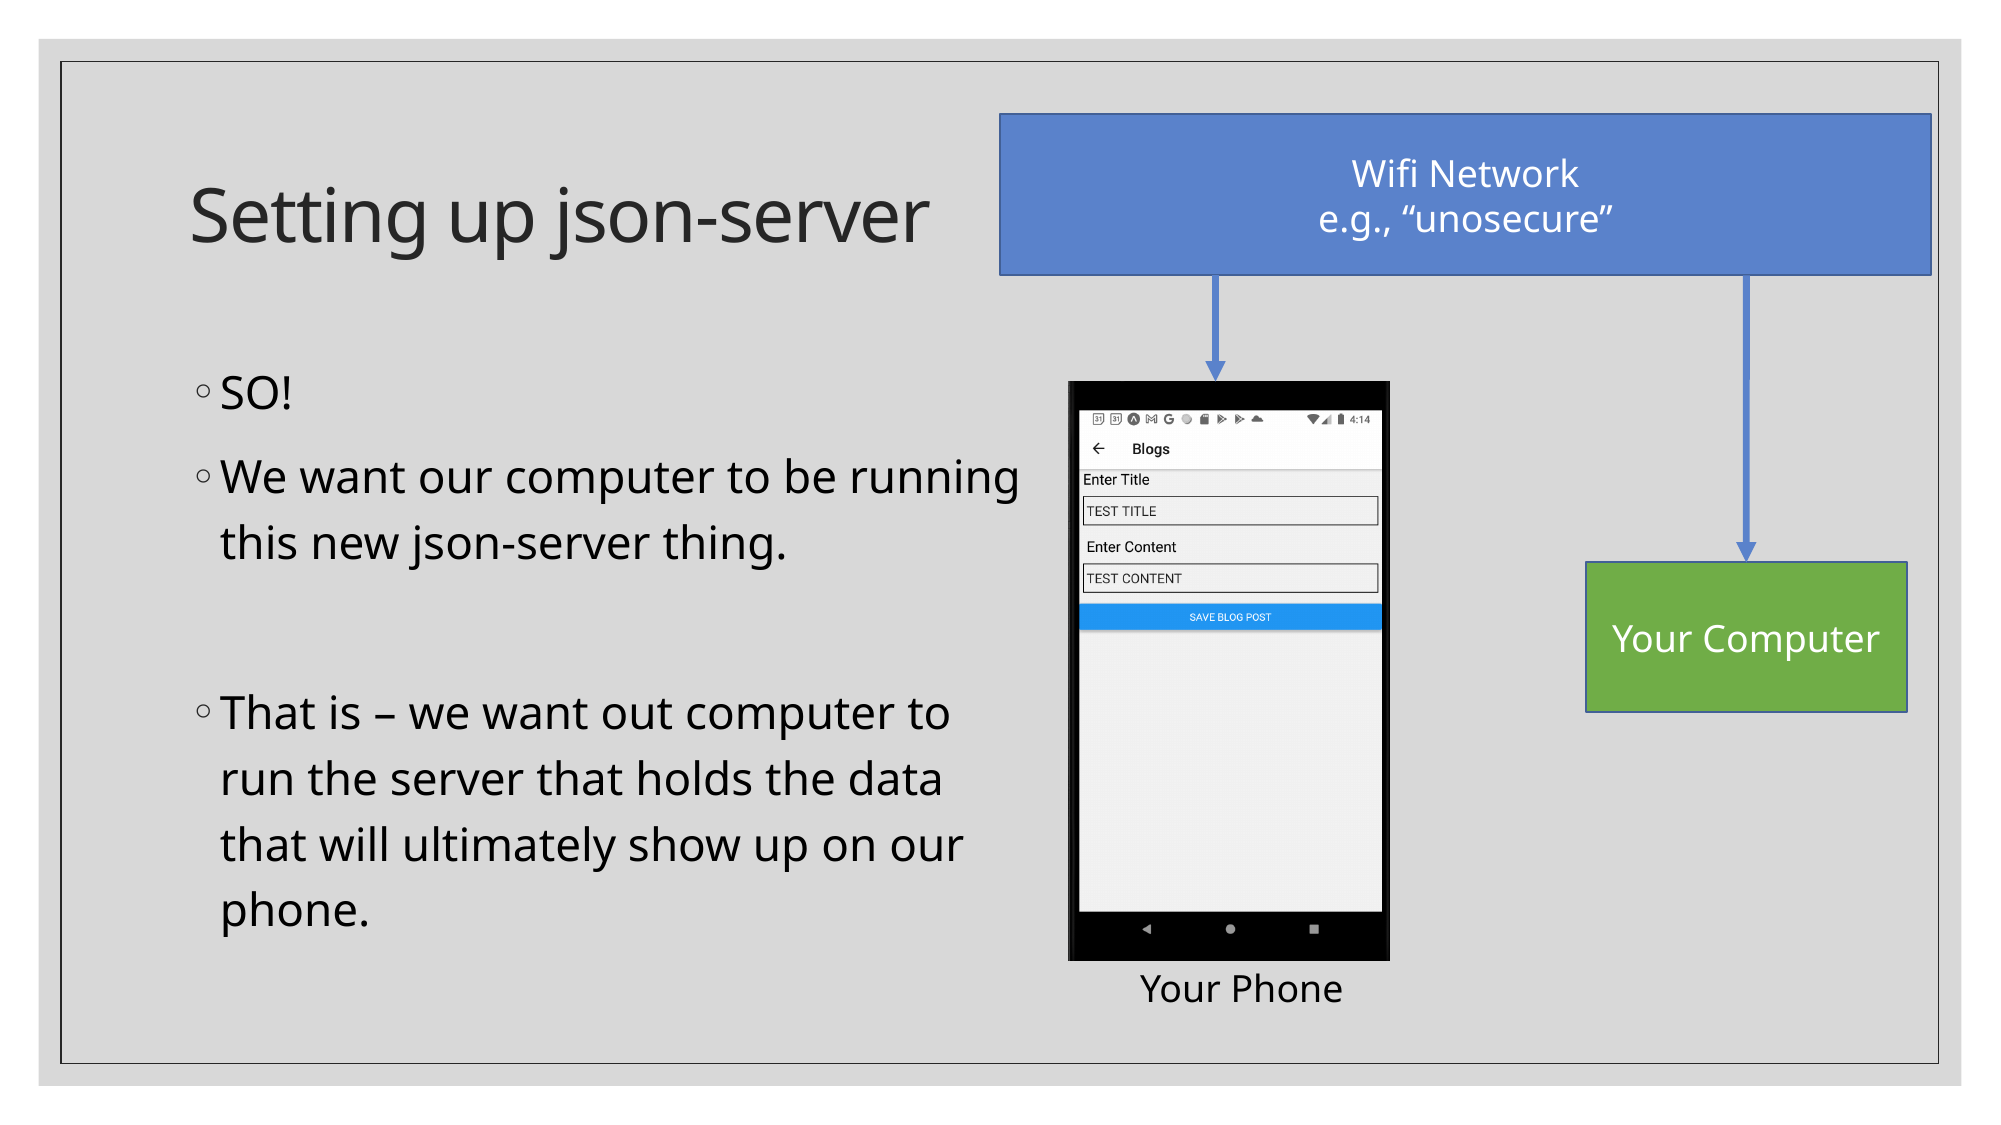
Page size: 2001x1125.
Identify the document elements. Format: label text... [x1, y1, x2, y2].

text_box Your Computer [1585, 561, 1908, 713]
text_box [1068, 381, 1390, 1019]
title Setting up json-server [174, 105, 1825, 331]
text_box Wifi Network e.g., “unosecure” [999, 113, 1932, 276]
list SO! We want our computer to be running this new json-server thing. That is – we want out computer to run the server that holds the data that will ultimately show up on our phone. [174, 345, 1040, 977]
